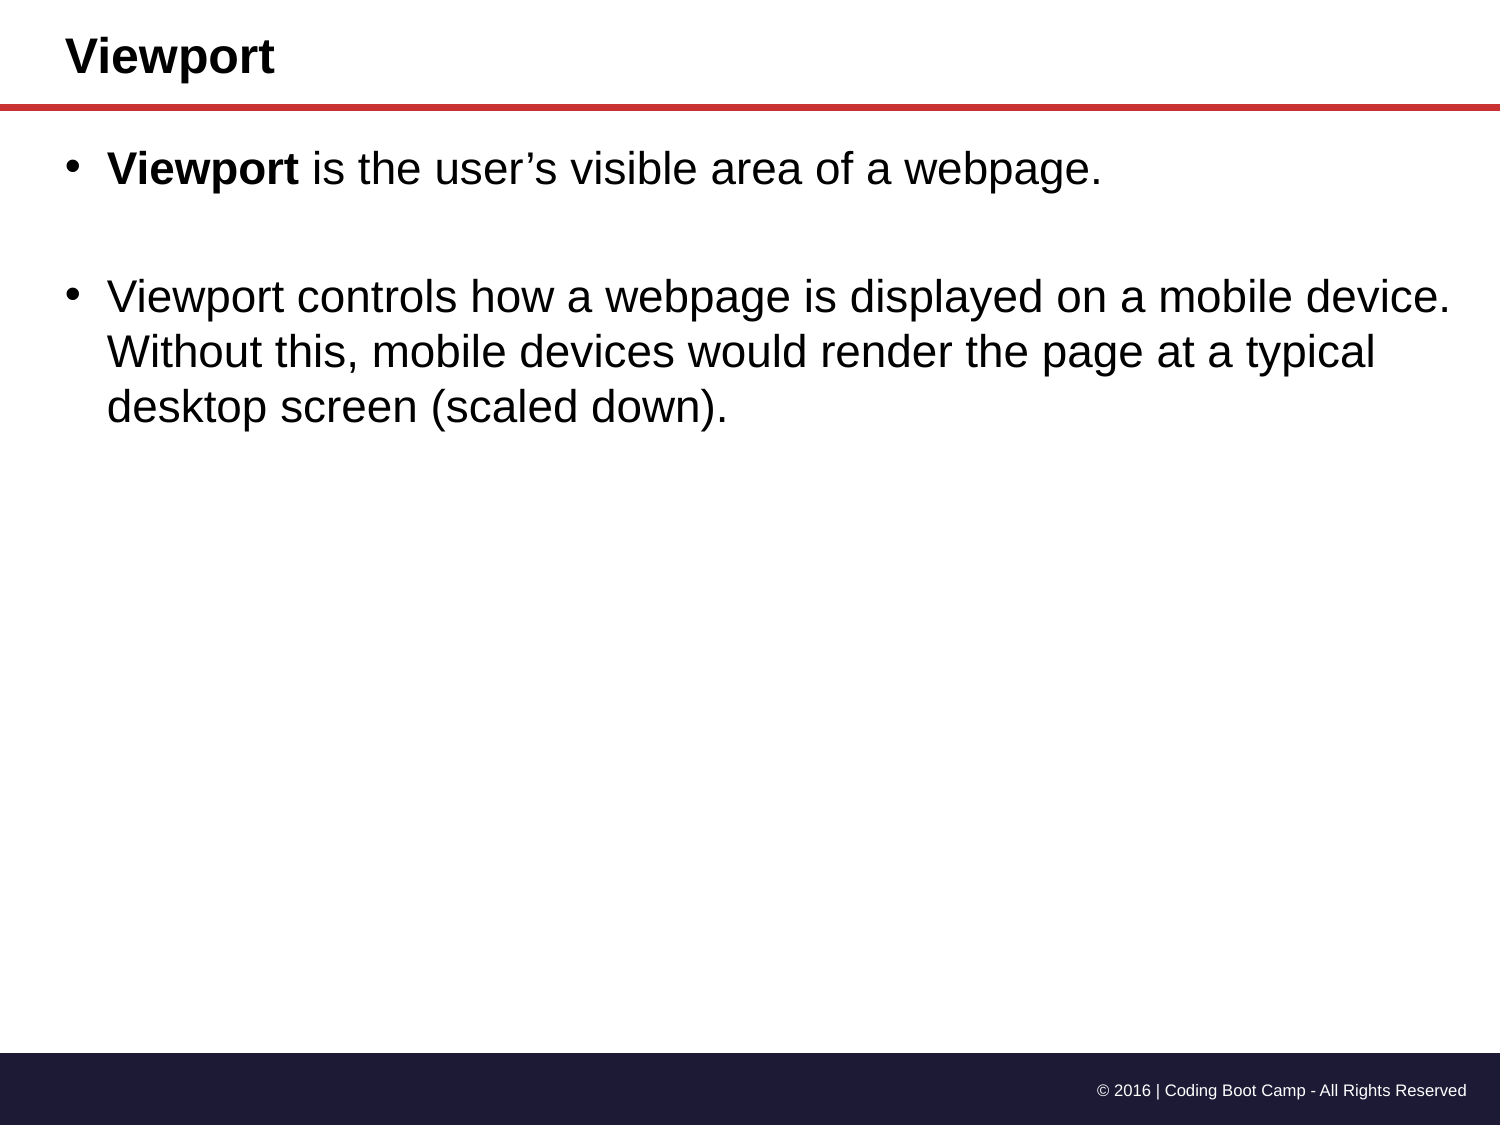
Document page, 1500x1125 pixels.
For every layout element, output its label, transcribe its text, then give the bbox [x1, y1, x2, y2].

text_box Viewport [49, 16, 888, 91]
text_box Viewport is the user’s visible area of a webpage. Viewport controls how a webpage is displayed on a mobile device. Without this, mobile devices would render the page at a typical desktop screen (scaled down). [49, 131, 1475, 844]
